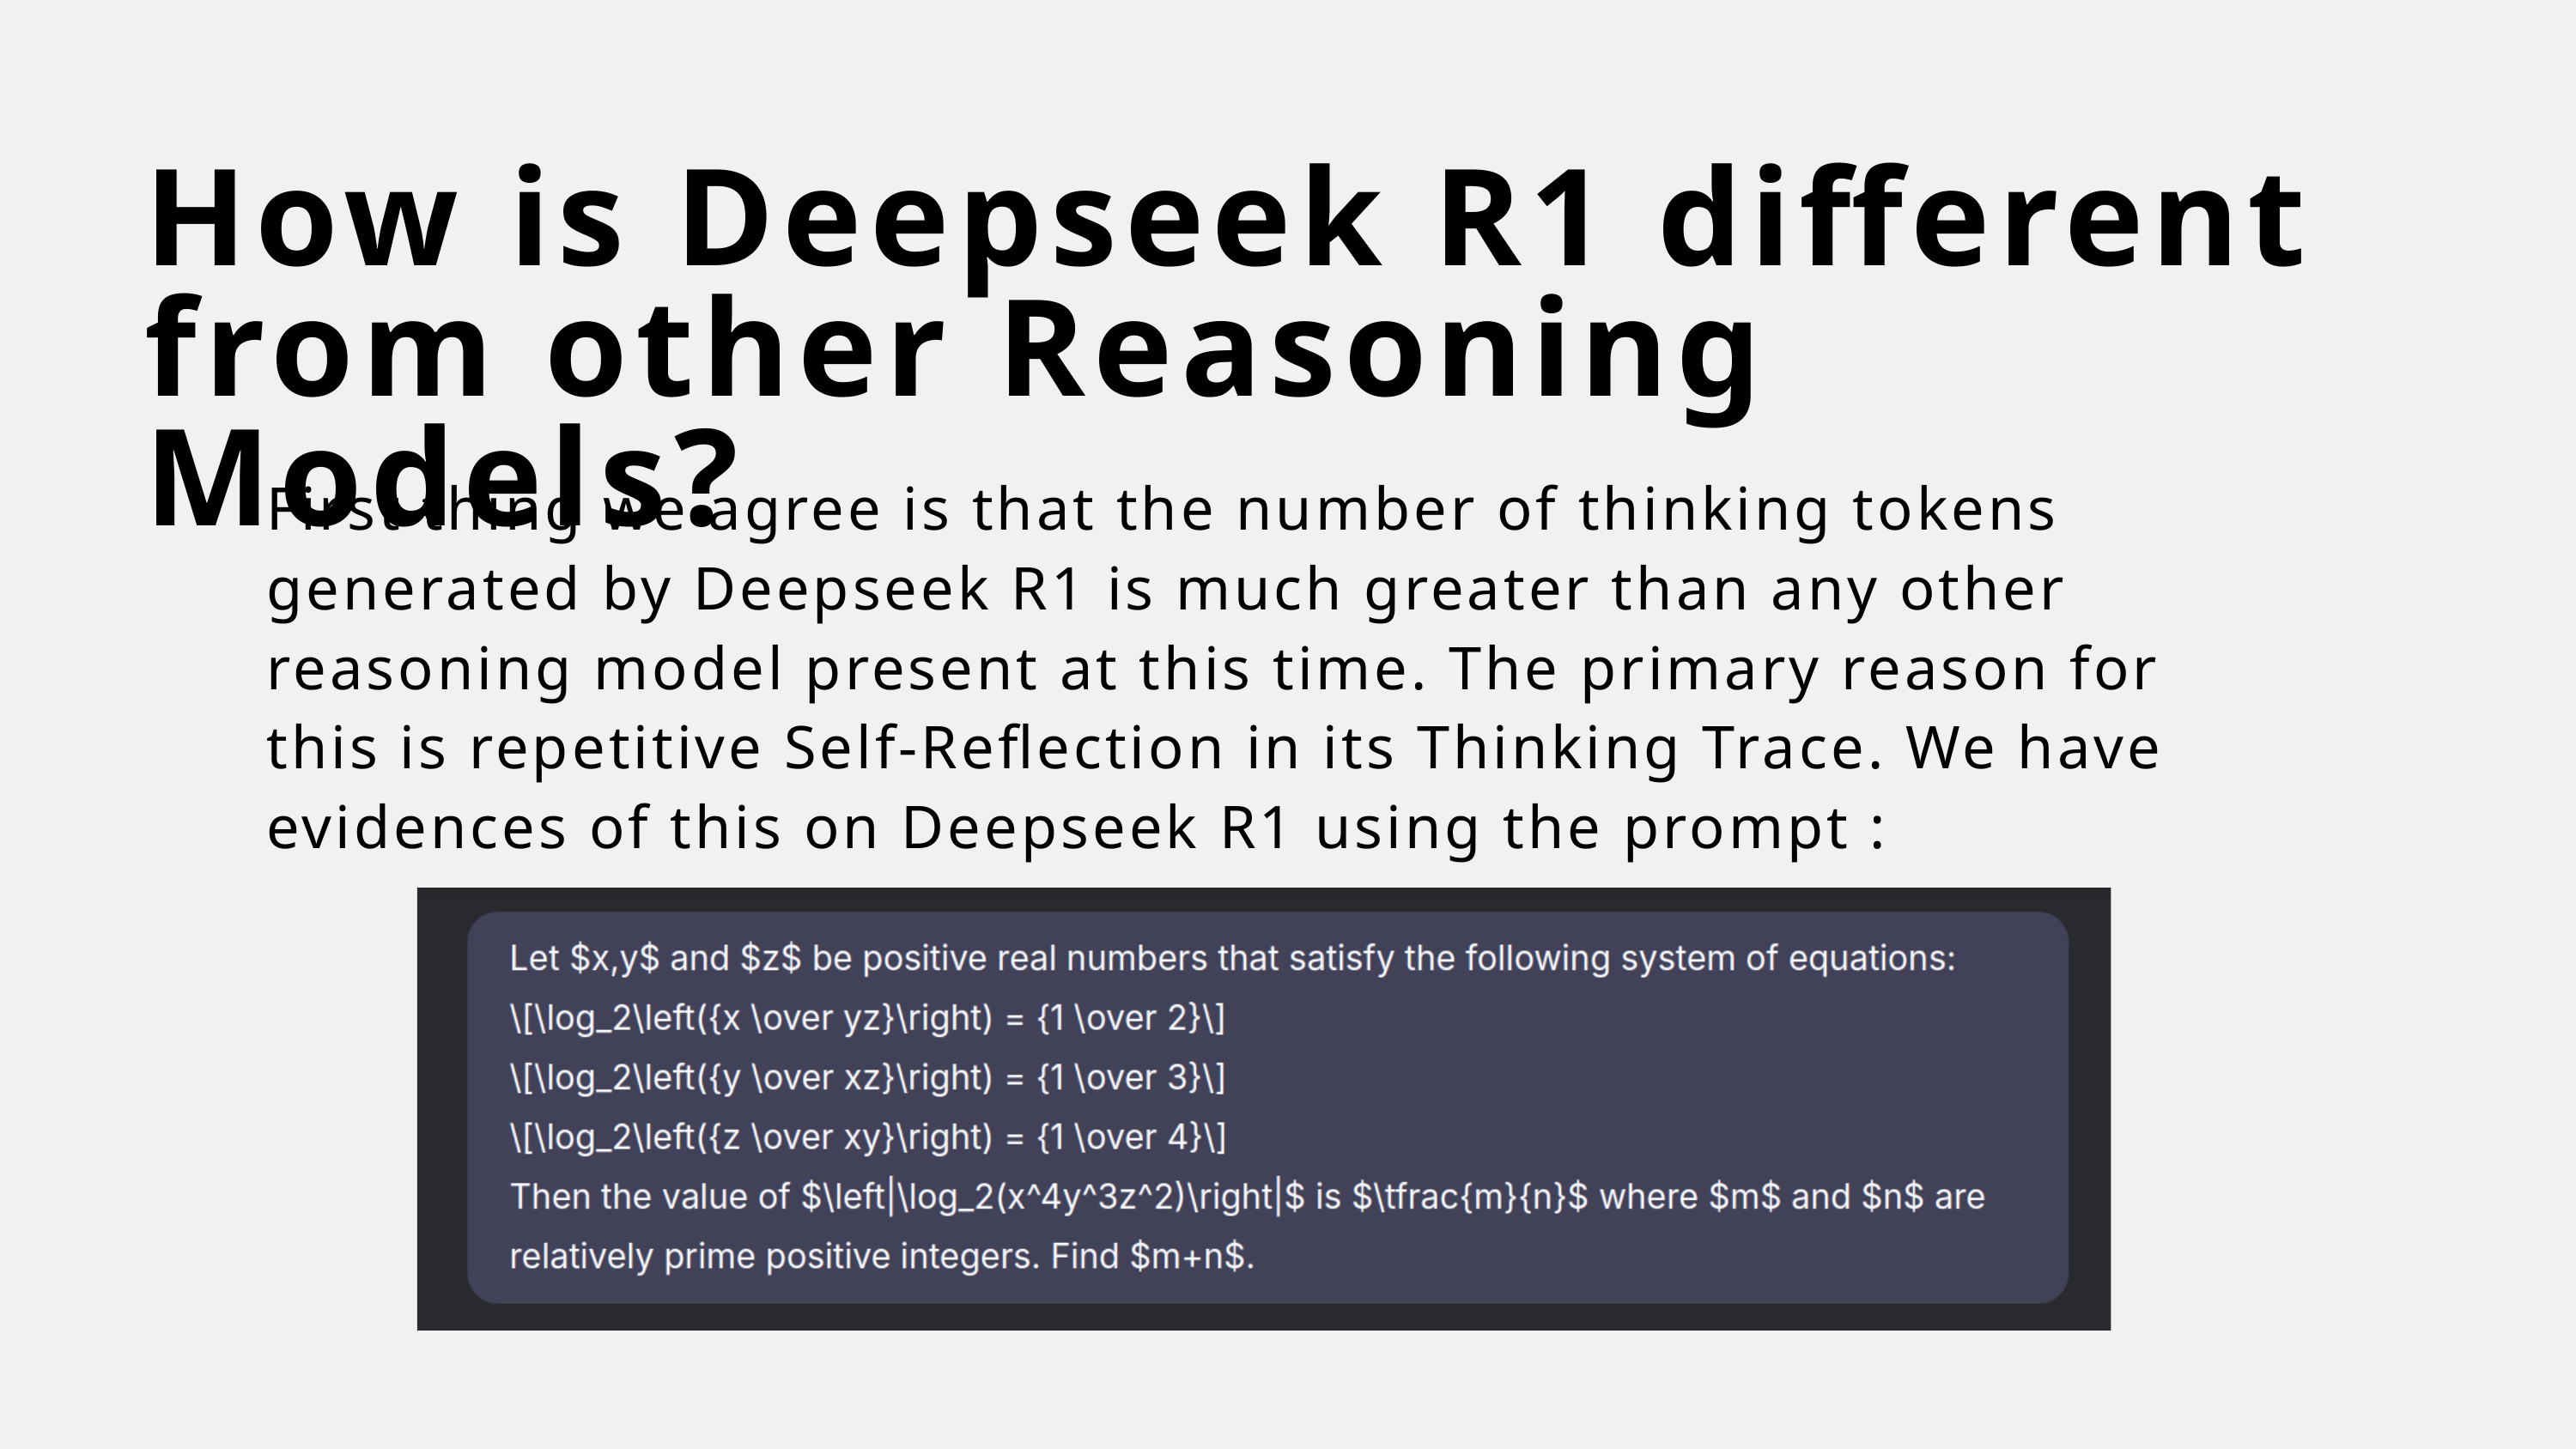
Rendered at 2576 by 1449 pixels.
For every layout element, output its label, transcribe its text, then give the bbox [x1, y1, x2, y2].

text_box [416, 888, 2111, 1331]
text_box First thing we agree is that the number of thinking tokens generated by Deepseek R1 is much greater than any other reasoning model present at this time. The primary reason for this is repetitive Self-Reflection in its Thinking Trace. We have evidences of this on Deepseek R1 using the prompt : [266, 462, 2262, 940]
text_box How is Deepseek R1 different from other Reasoning Models? [144, 162, 2384, 683]
